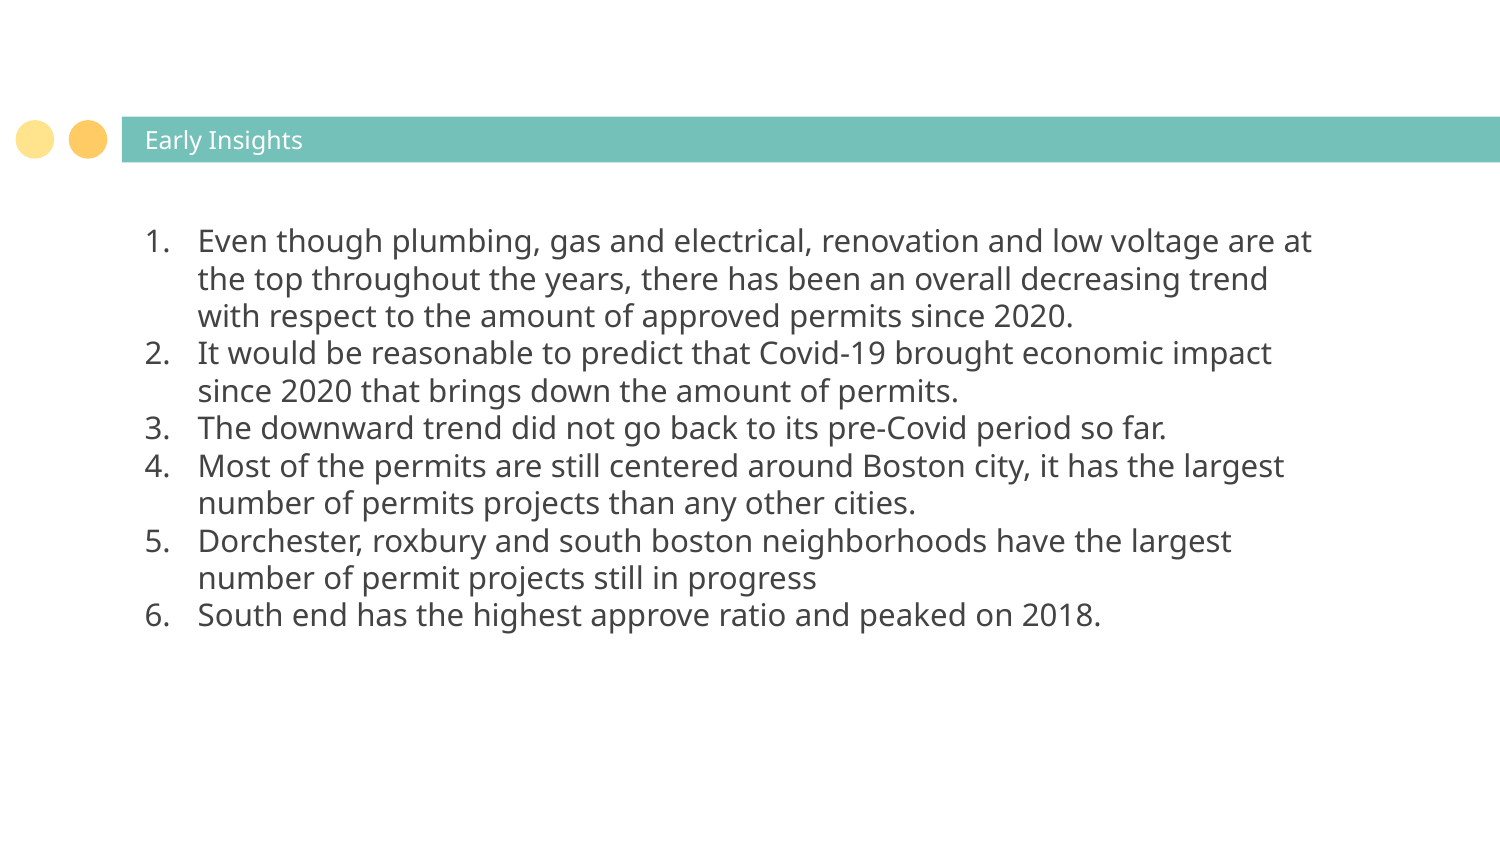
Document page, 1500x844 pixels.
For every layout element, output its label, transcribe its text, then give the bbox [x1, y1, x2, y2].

title Early Insights [129, 118, 952, 170]
text_box Even though plumbing, gas and electrical, renovation and low voltage are at the top throughout the years, there has been an overall decreasing trend with respect to the amount of approved permits since 2020. It would be reasonable to predict that Covid-19 brought economic impact since 2020 that brings down the amount of permits. The downward trend did not go back to its pre-Covid period so far. Most of the permits are still centered around Boston city, it has the largest number of permits projects than any other cities. Dorchester, roxbury and south boston neighborhoods have the largest number of permit projects still in progress South end has the highest approve ratio and peaked on 2018. [107, 206, 1342, 740]
